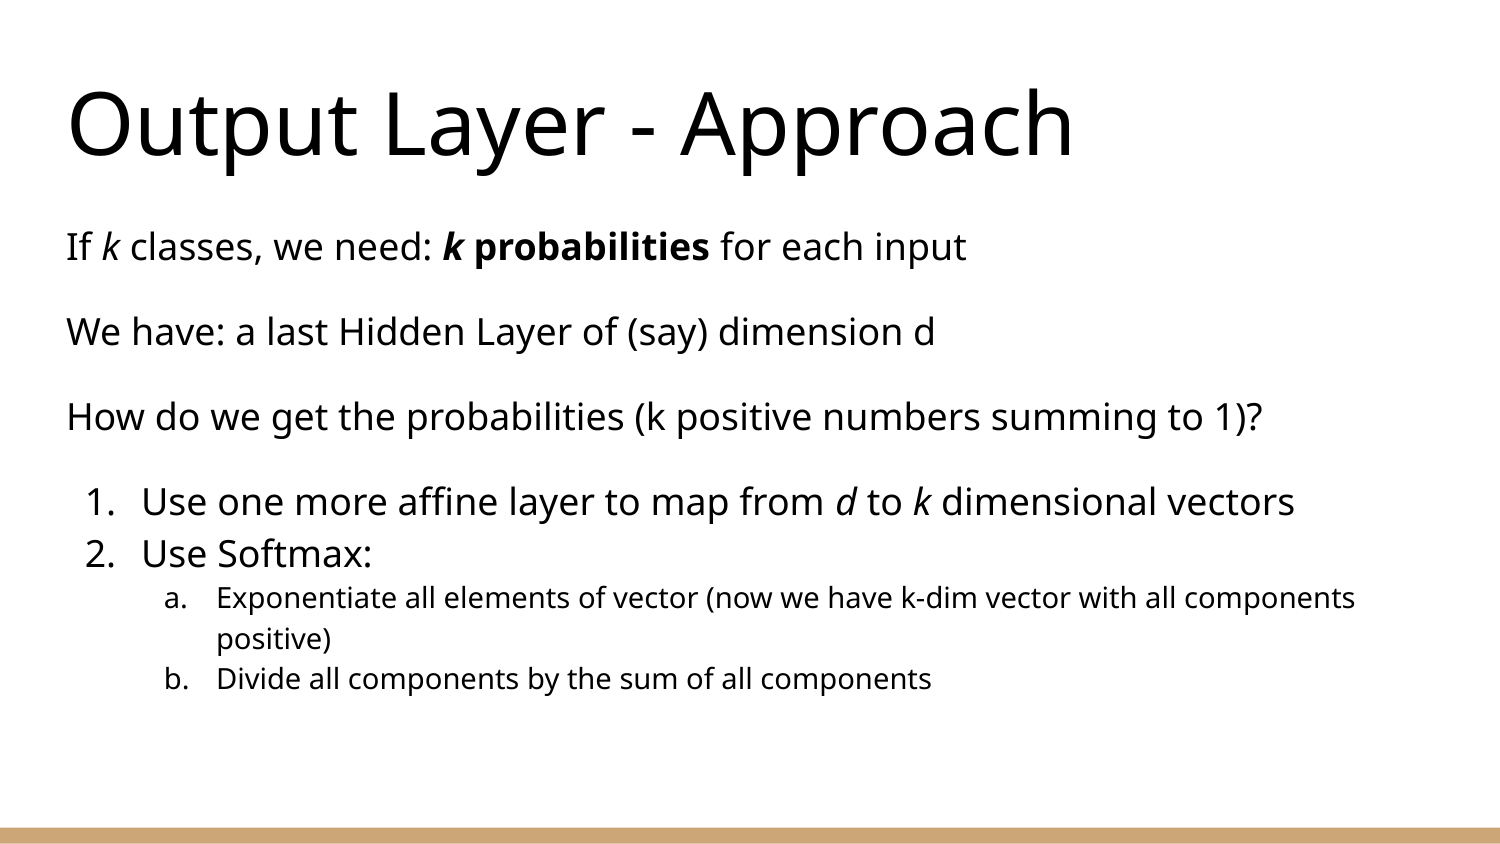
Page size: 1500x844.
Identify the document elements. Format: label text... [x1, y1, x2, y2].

list If k classes, we need: k probabilities for each input We have: a last Hidden Layer of (say) dimension d How do we get the probabilities (k positive numbers summing to 1)? Use one more affine layer to map from d to k dimensional vectors Use Softmax: Exponentiate all elements of vector (now we have k-dim vector with all components positive) Divide all components by the sum of all components [51, 200, 1449, 752]
title Output Layer - Approach [51, 51, 1449, 189]
